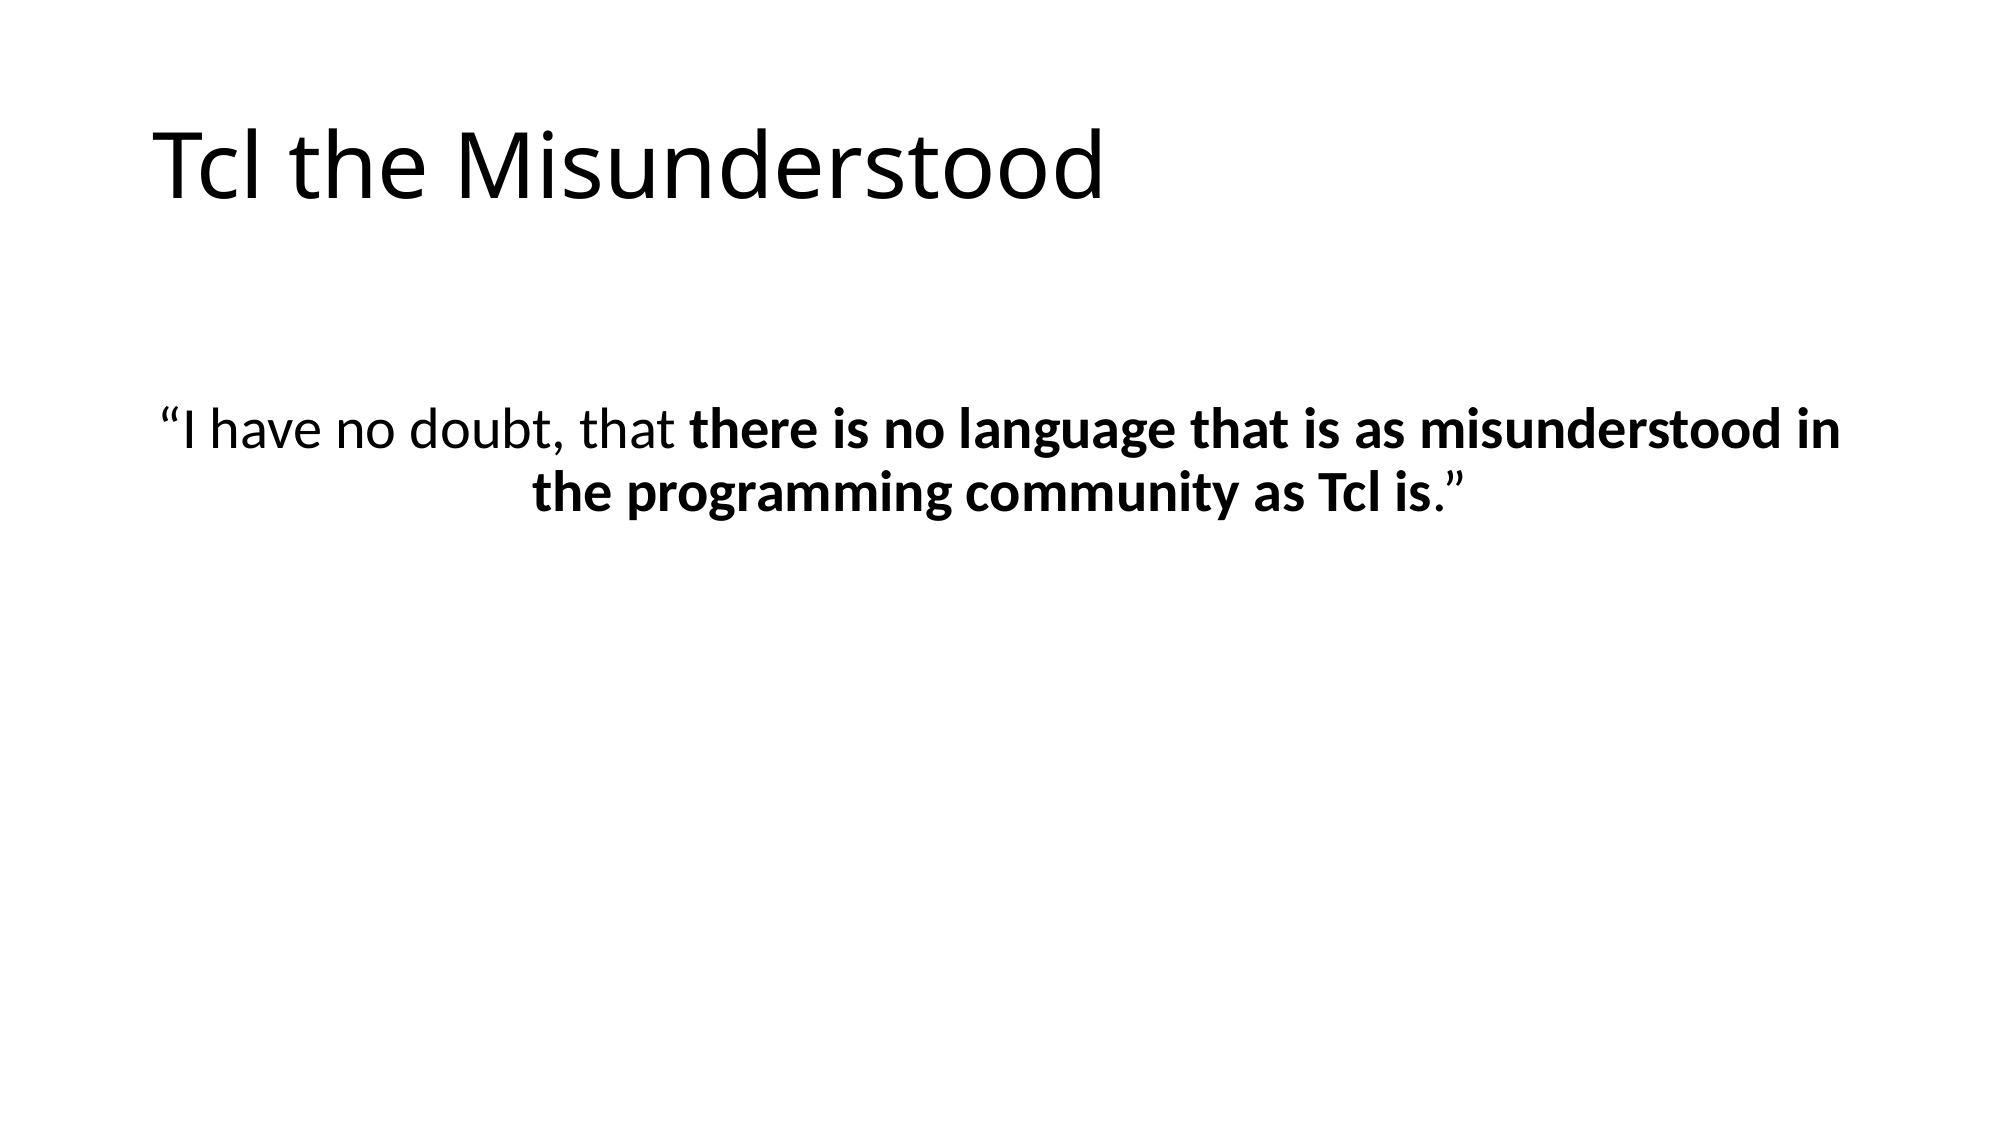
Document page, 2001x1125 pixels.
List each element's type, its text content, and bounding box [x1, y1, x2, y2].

list “I have no doubt, that there is no language that is as misunderstood in the programming community as Tcl is.” [137, 299, 1863, 1014]
title Tcl the Misunderstood [137, 59, 1863, 278]
